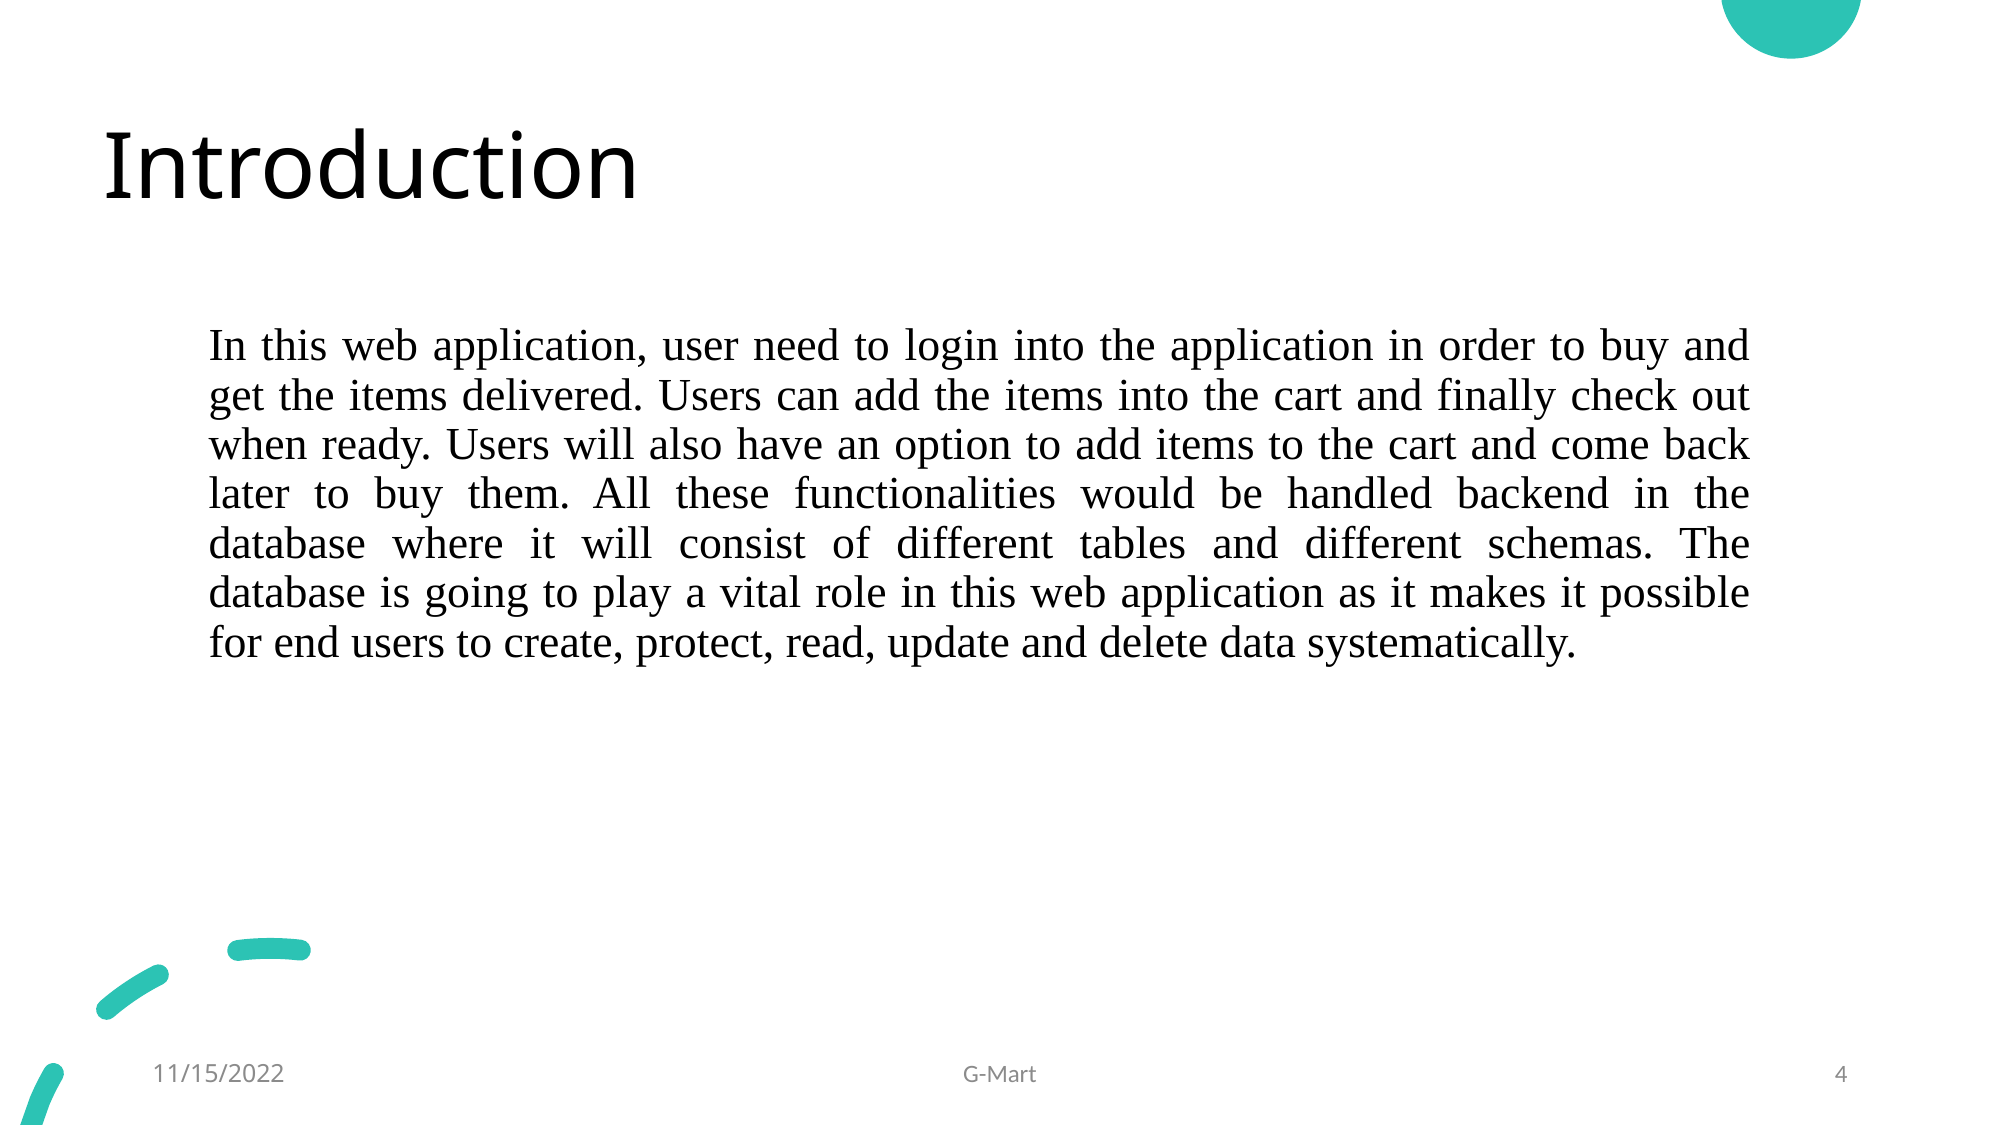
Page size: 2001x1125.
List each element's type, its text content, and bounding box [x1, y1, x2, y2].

title Introduction [88, 59, 1042, 278]
list In this web application, user need to login into the application in order to buy and get the items delivered. Users can add the items into the cart and finally check out when ready. Users will also have an option to add items to the cart and come back later to buy them. All these functionalities would be handled backend in the database where it will consist of different tables and different schemas. The database is going to play a vital role in this web application as it makes it possible for end users to create, protect, read, update and delete data systematically. [193, 313, 1767, 947]
footer G-Mart [662, 1042, 1338, 1103]
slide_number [137, 1042, 588, 1103]
slide_number 4 [1412, 1042, 1863, 1103]
